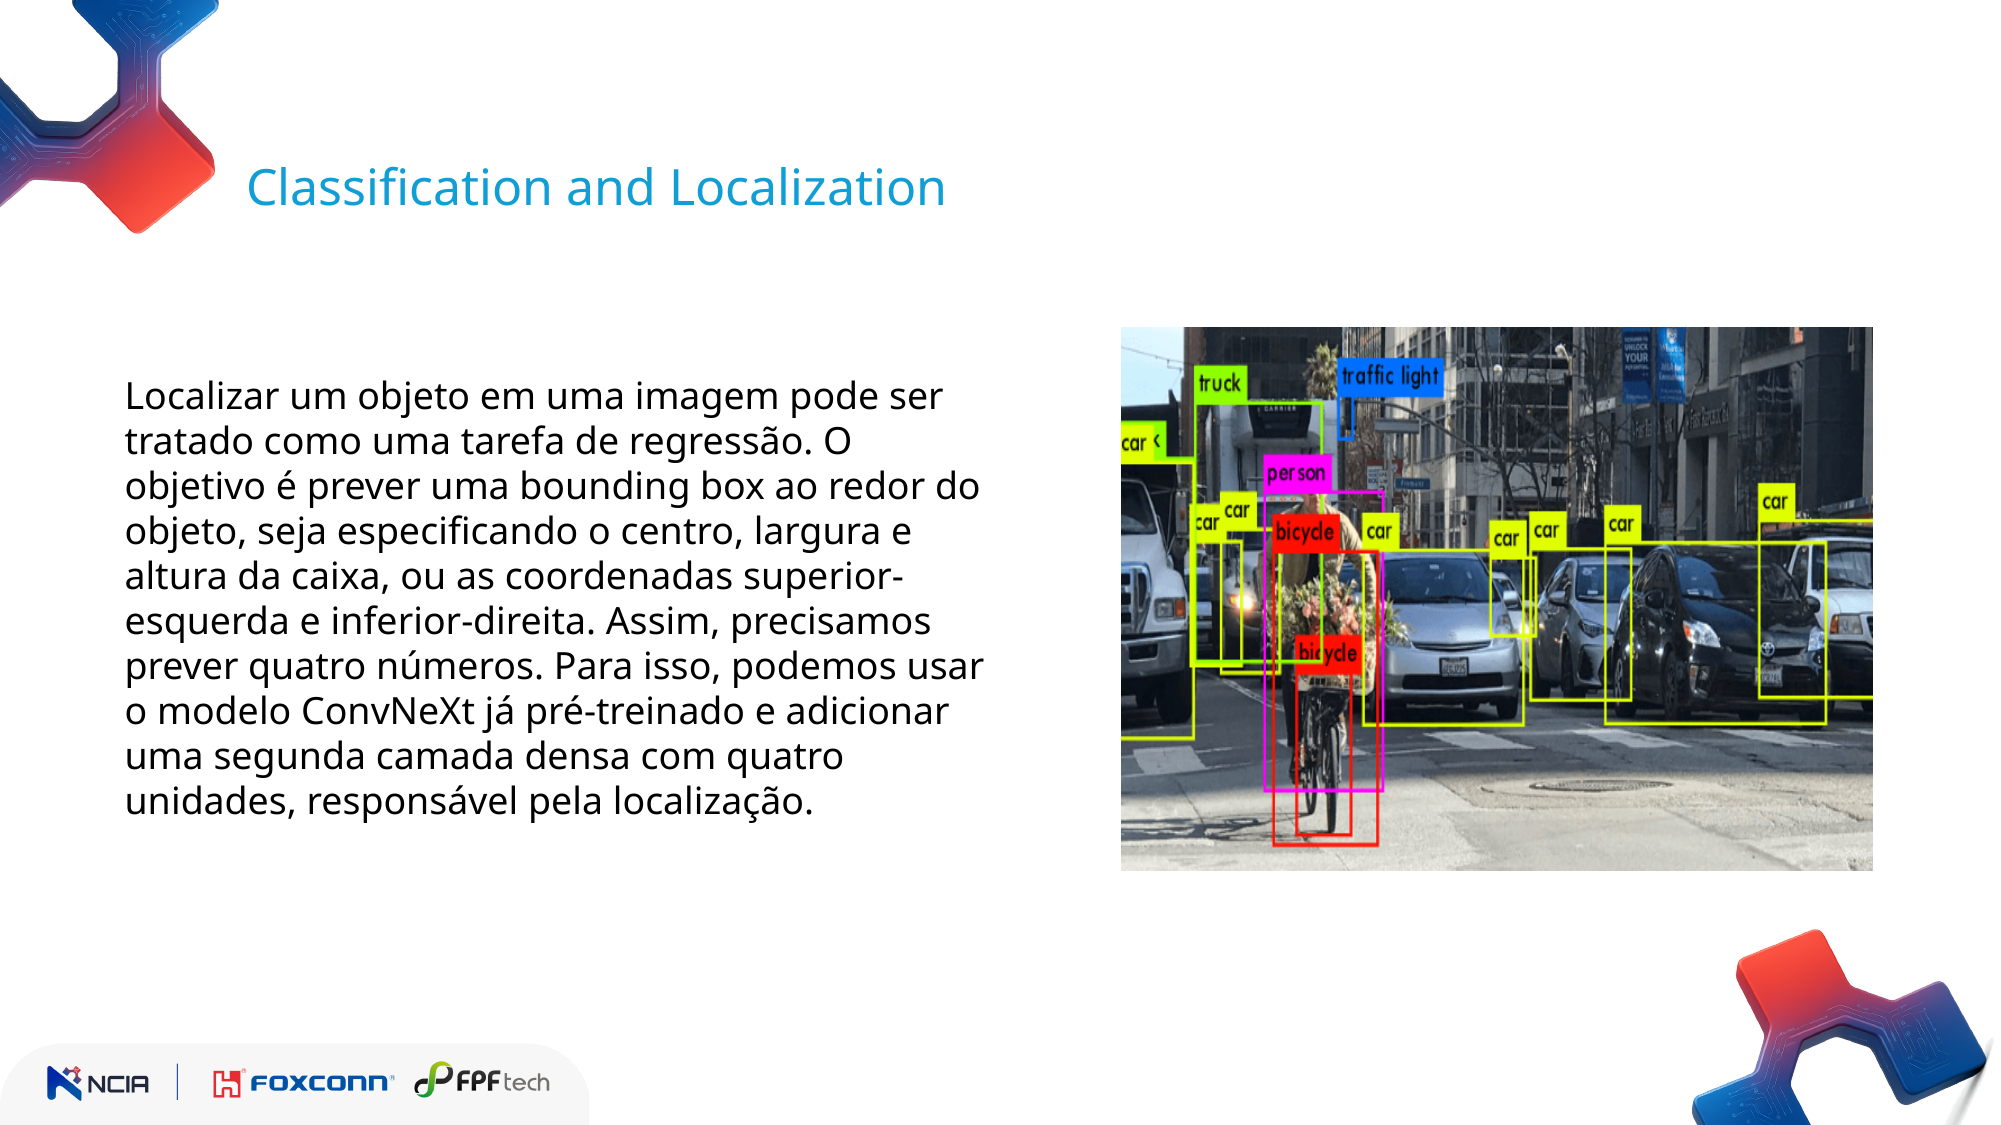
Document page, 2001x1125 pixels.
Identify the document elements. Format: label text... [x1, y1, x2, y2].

picture [0, 991, 590, 1125]
text_box Classification and Localization [231, 147, 1282, 223]
text_box Localizar um objeto em uma imagem pode ser tratado como uma tarefa de regressão. O objetivo é prever uma bounding box ao redor do objeto, seja especificando o centro, largura e altura da caixa, ou as coordenadas superior-esquerda e inferior-direita. Assim, precisamos prever quatro números. Para isso, podemos usar o modelo ConvNeXt já pré-treinado e adicionar uma segunda camada densa com quatro unidades, responsável pela localização. [109, 364, 1019, 830]
picture [1667, 911, 2001, 1125]
picture [1120, 326, 1873, 872]
picture [0, 0, 250, 246]
